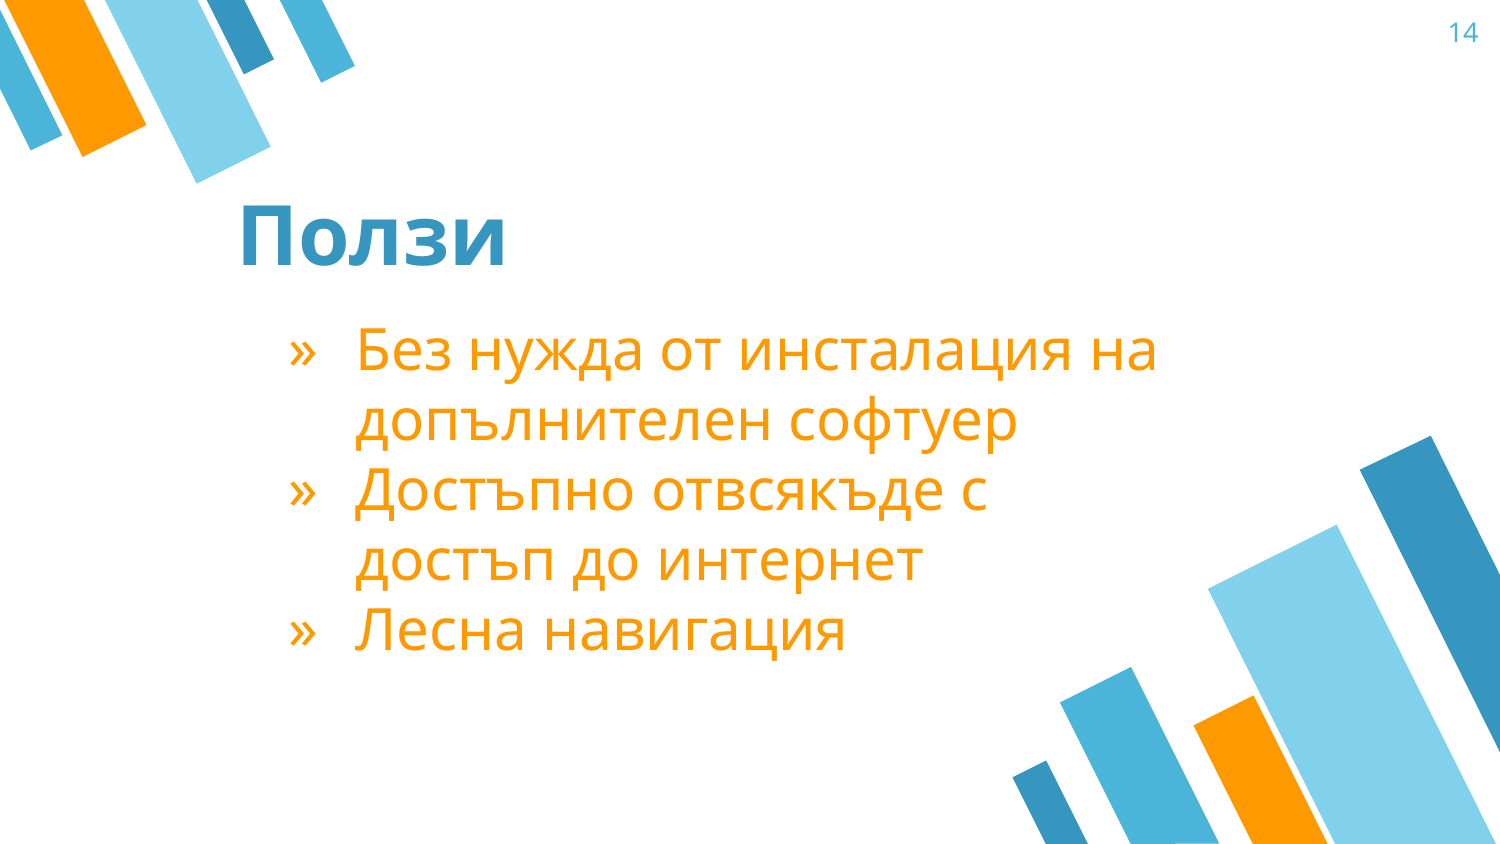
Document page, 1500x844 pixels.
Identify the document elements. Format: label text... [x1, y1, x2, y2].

list Без нужда от инсталация на допълнителен софтуер Достъпно отвсякъде с достъп до интернет Лесна навигация [265, 297, 1211, 778]
title Ползи [221, 185, 1167, 298]
slide_number ‹#› [1403, 0, 1494, 65]
